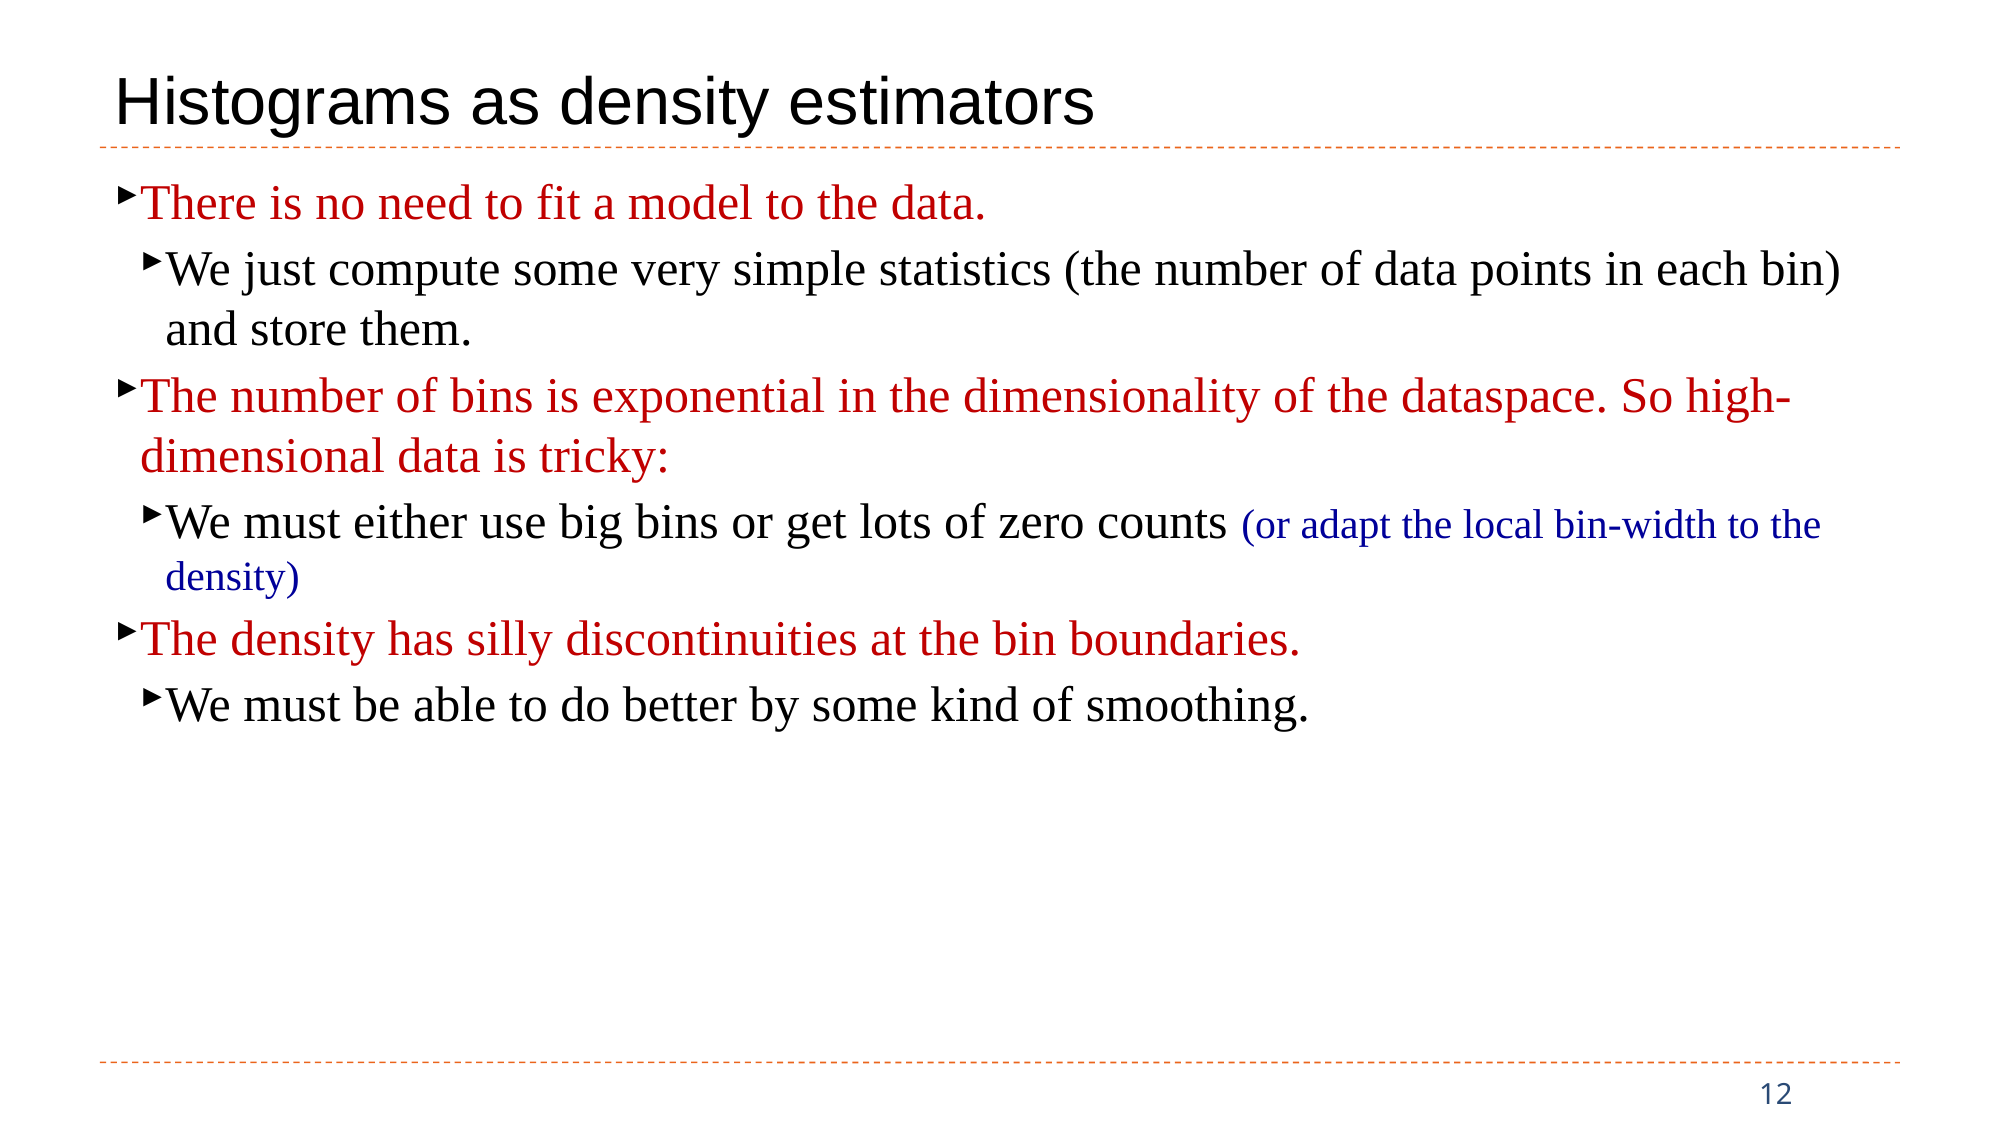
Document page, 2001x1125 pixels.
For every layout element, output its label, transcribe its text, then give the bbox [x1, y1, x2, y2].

list There is no need to fit a model to the data. We just compute some very simple statistics (the number of data points in each bin) and store them. The number of bins is exponential in the dimensionality of the dataspace. So high-dimensional data is tricky: We must either use big bins or get lots of zero counts (or adapt the local bin-width to the density) The density has silly discontinuities at the bin boundaries. We must be able to do better by some kind of smoothing. [99, 162, 1900, 1050]
title Histograms as density estimators [99, 24, 1900, 146]
